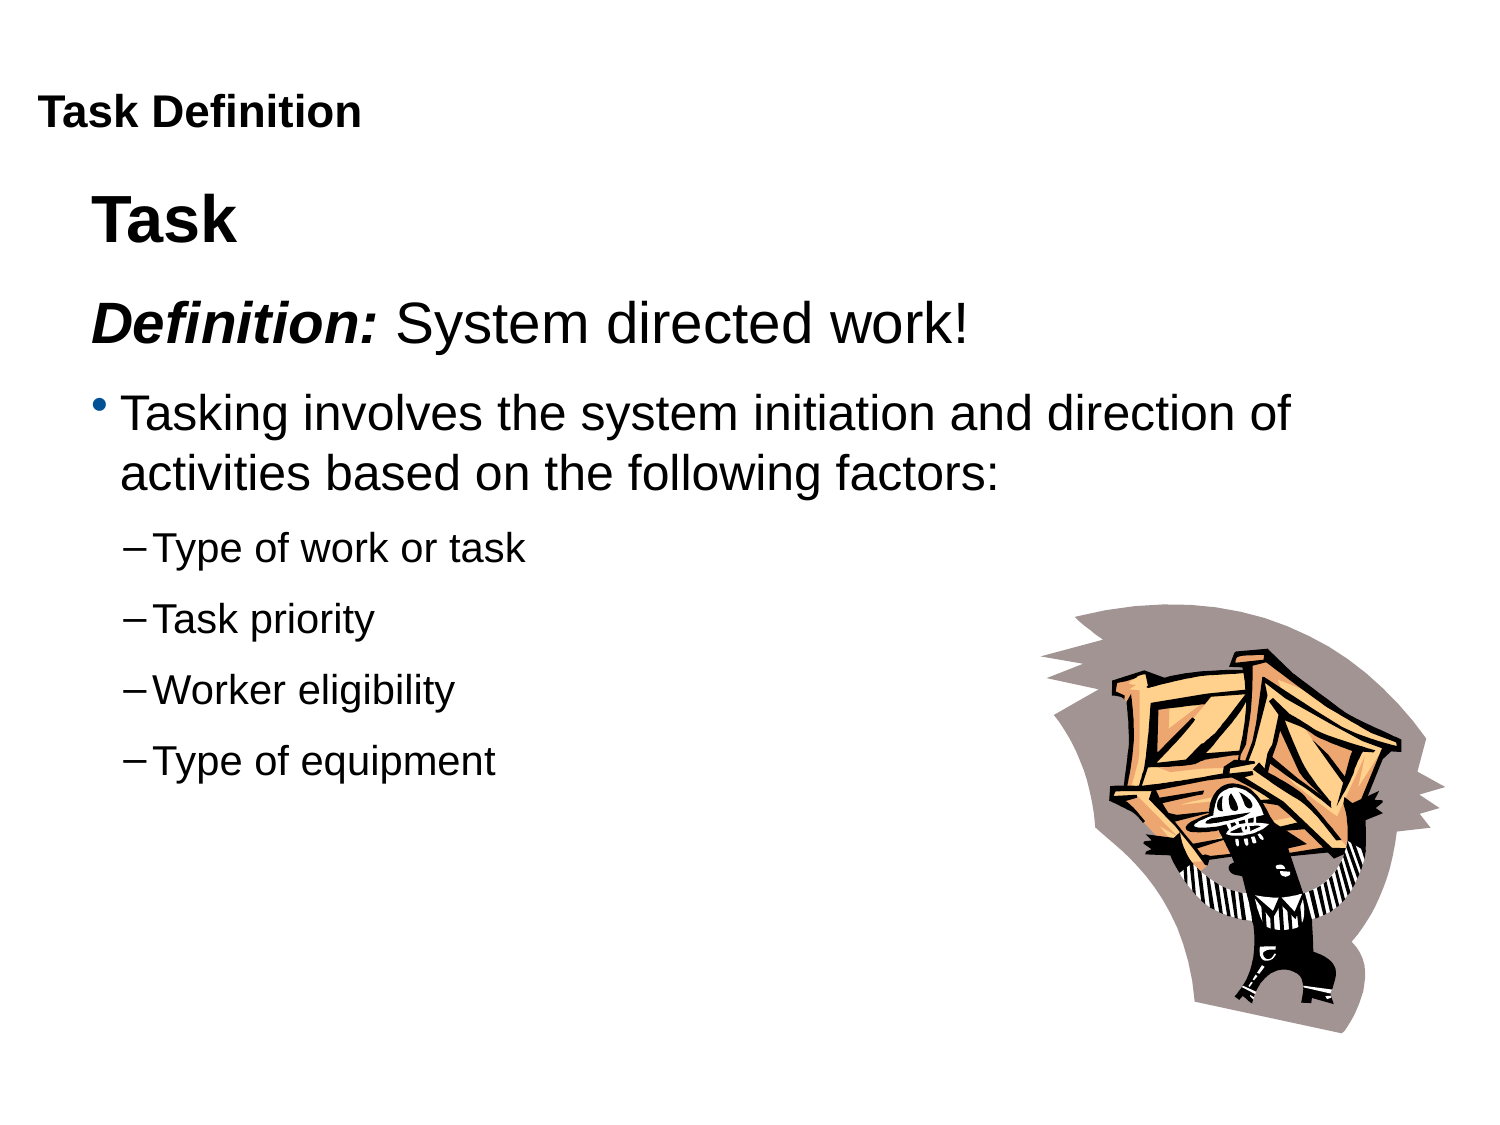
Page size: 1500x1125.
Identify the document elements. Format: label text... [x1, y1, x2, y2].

list Task Definition: System directed work! Tasking involves the system initiation and direction of activities based on the following factors: Type of work or task Task priority Worker eligibility Type of equipment [75, 168, 1388, 960]
title Task Definition [22, 74, 1421, 124]
picture [1040, 600, 1450, 1038]
